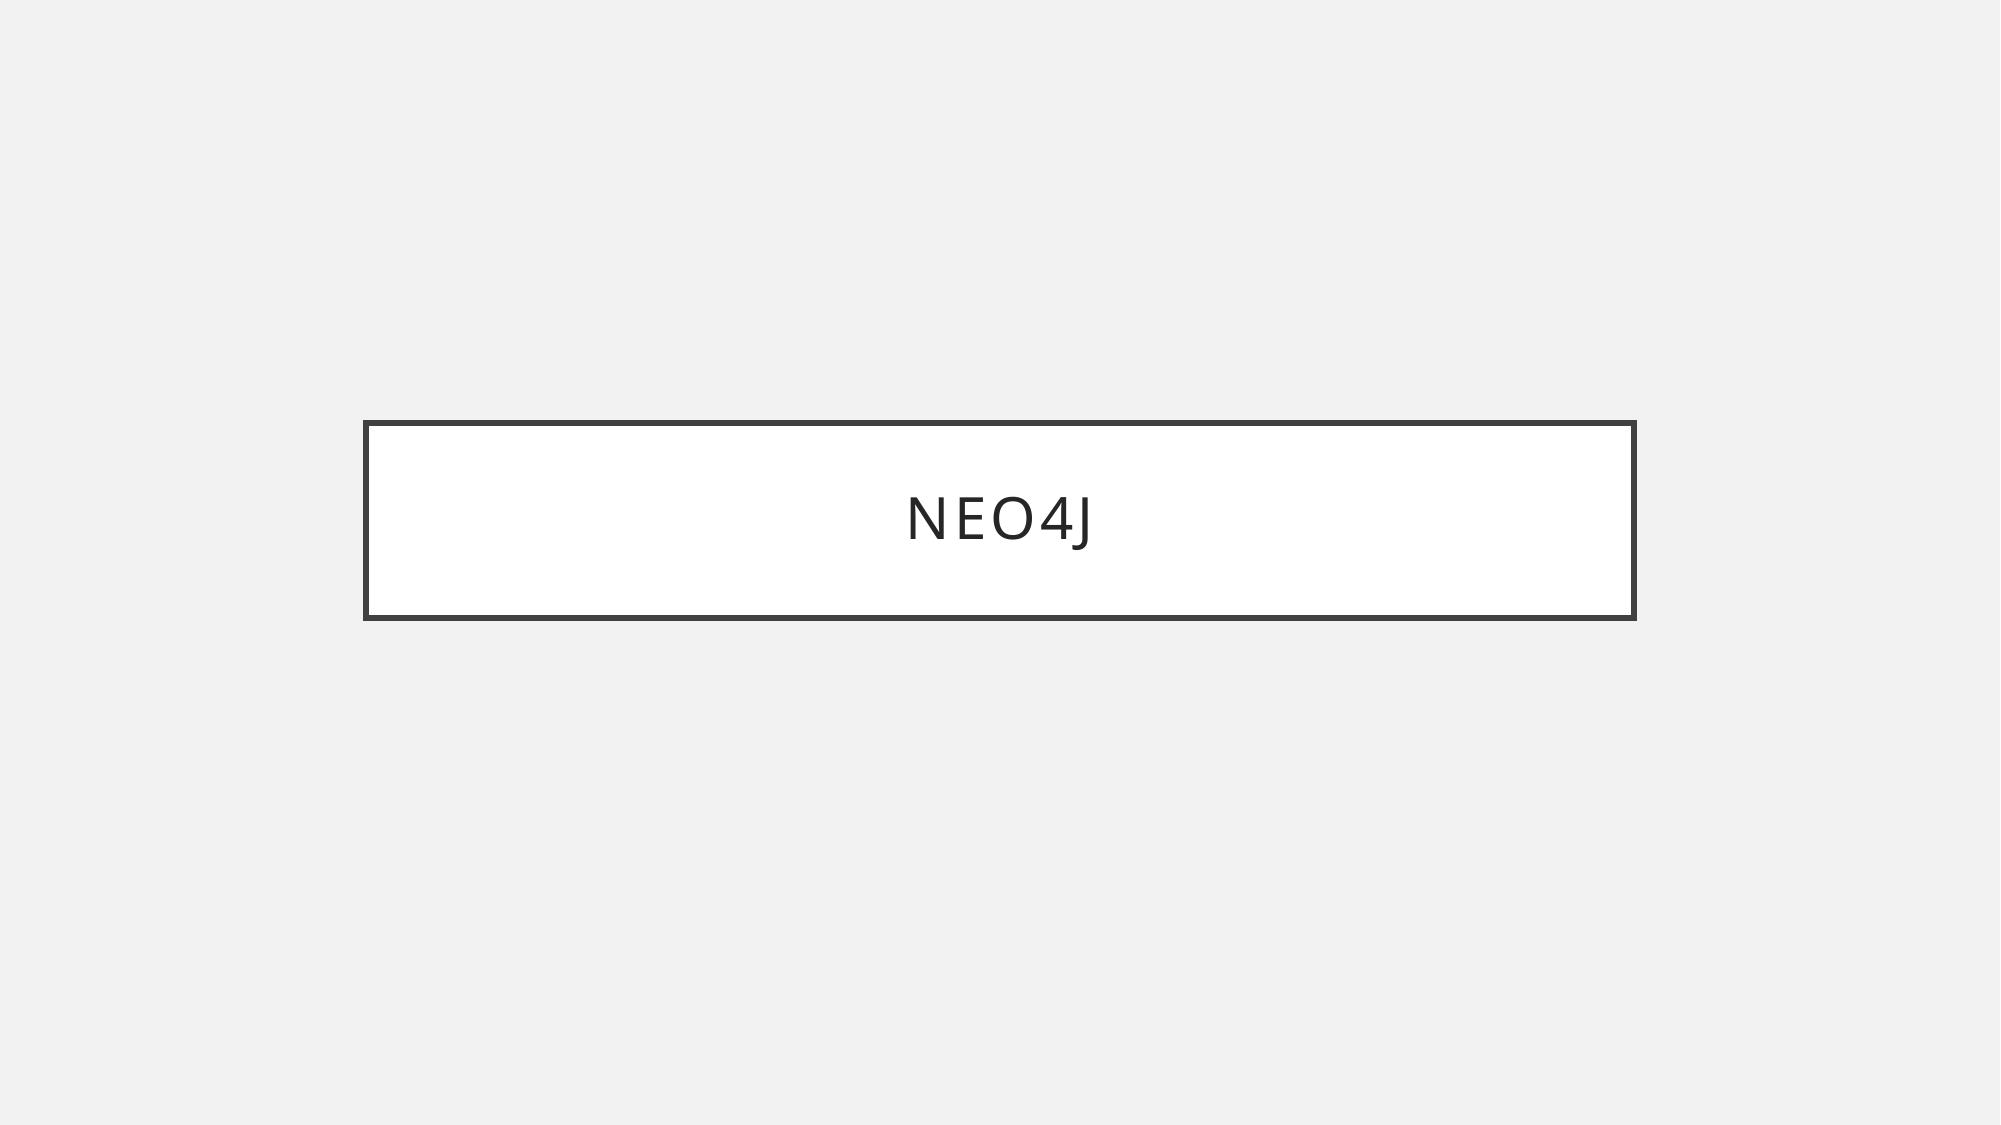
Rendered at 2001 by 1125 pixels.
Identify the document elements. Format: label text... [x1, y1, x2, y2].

title NEO4j [363, 420, 1637, 621]
